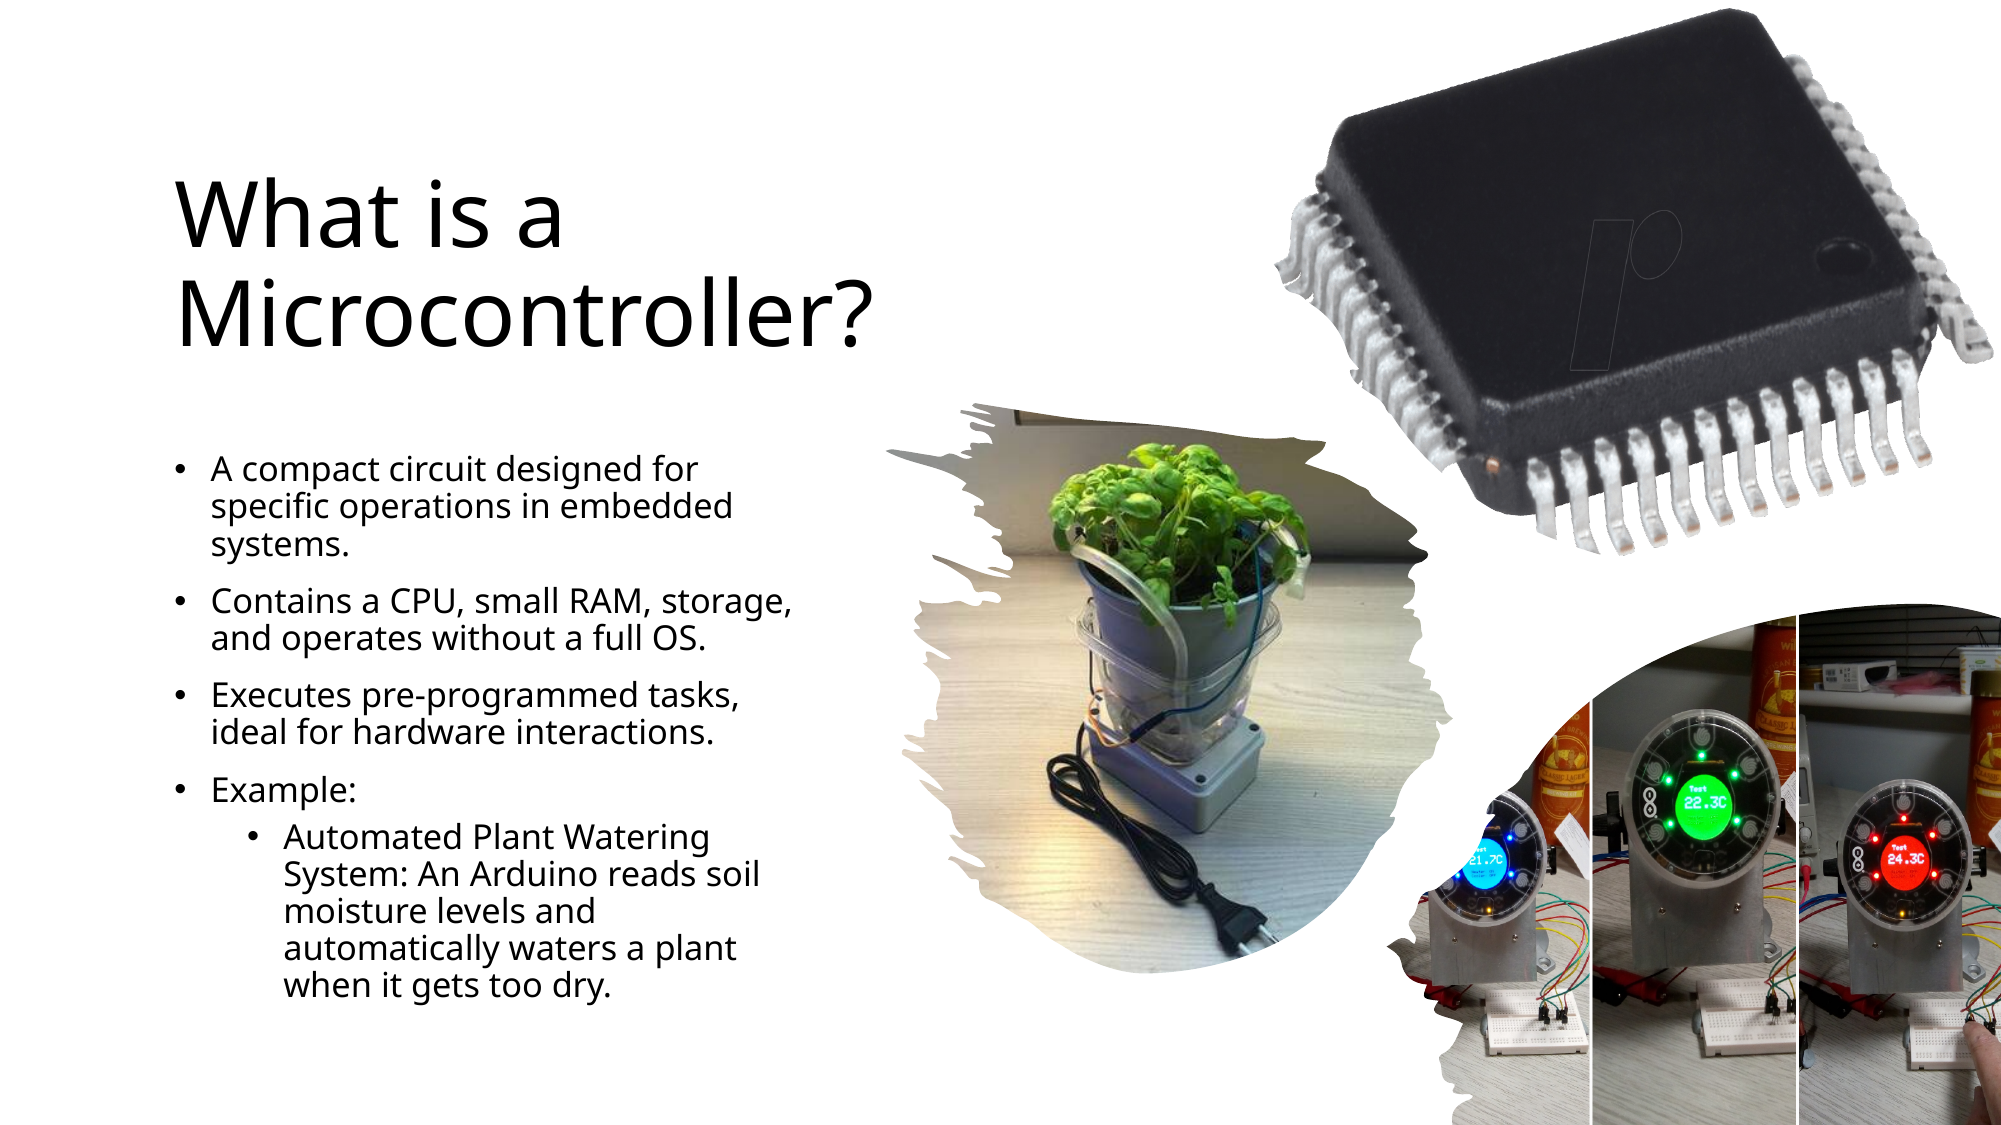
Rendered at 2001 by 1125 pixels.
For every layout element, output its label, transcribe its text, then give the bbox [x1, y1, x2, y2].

list A compact circuit designed for specific operations in embedded systems. Contains a CPU, small RAM, storage, and operates without a full OS. Executes pre-programmed tasks, ideal for hardware interactions. Example: Automated Plant Watering System: An Arduino reads soil moisture levels and automatically waters a plant when it gets too dry. [159, 444, 835, 1014]
picture [884, 0, 2001, 1125]
title What is a Microcontroller? [159, 61, 1165, 374]
